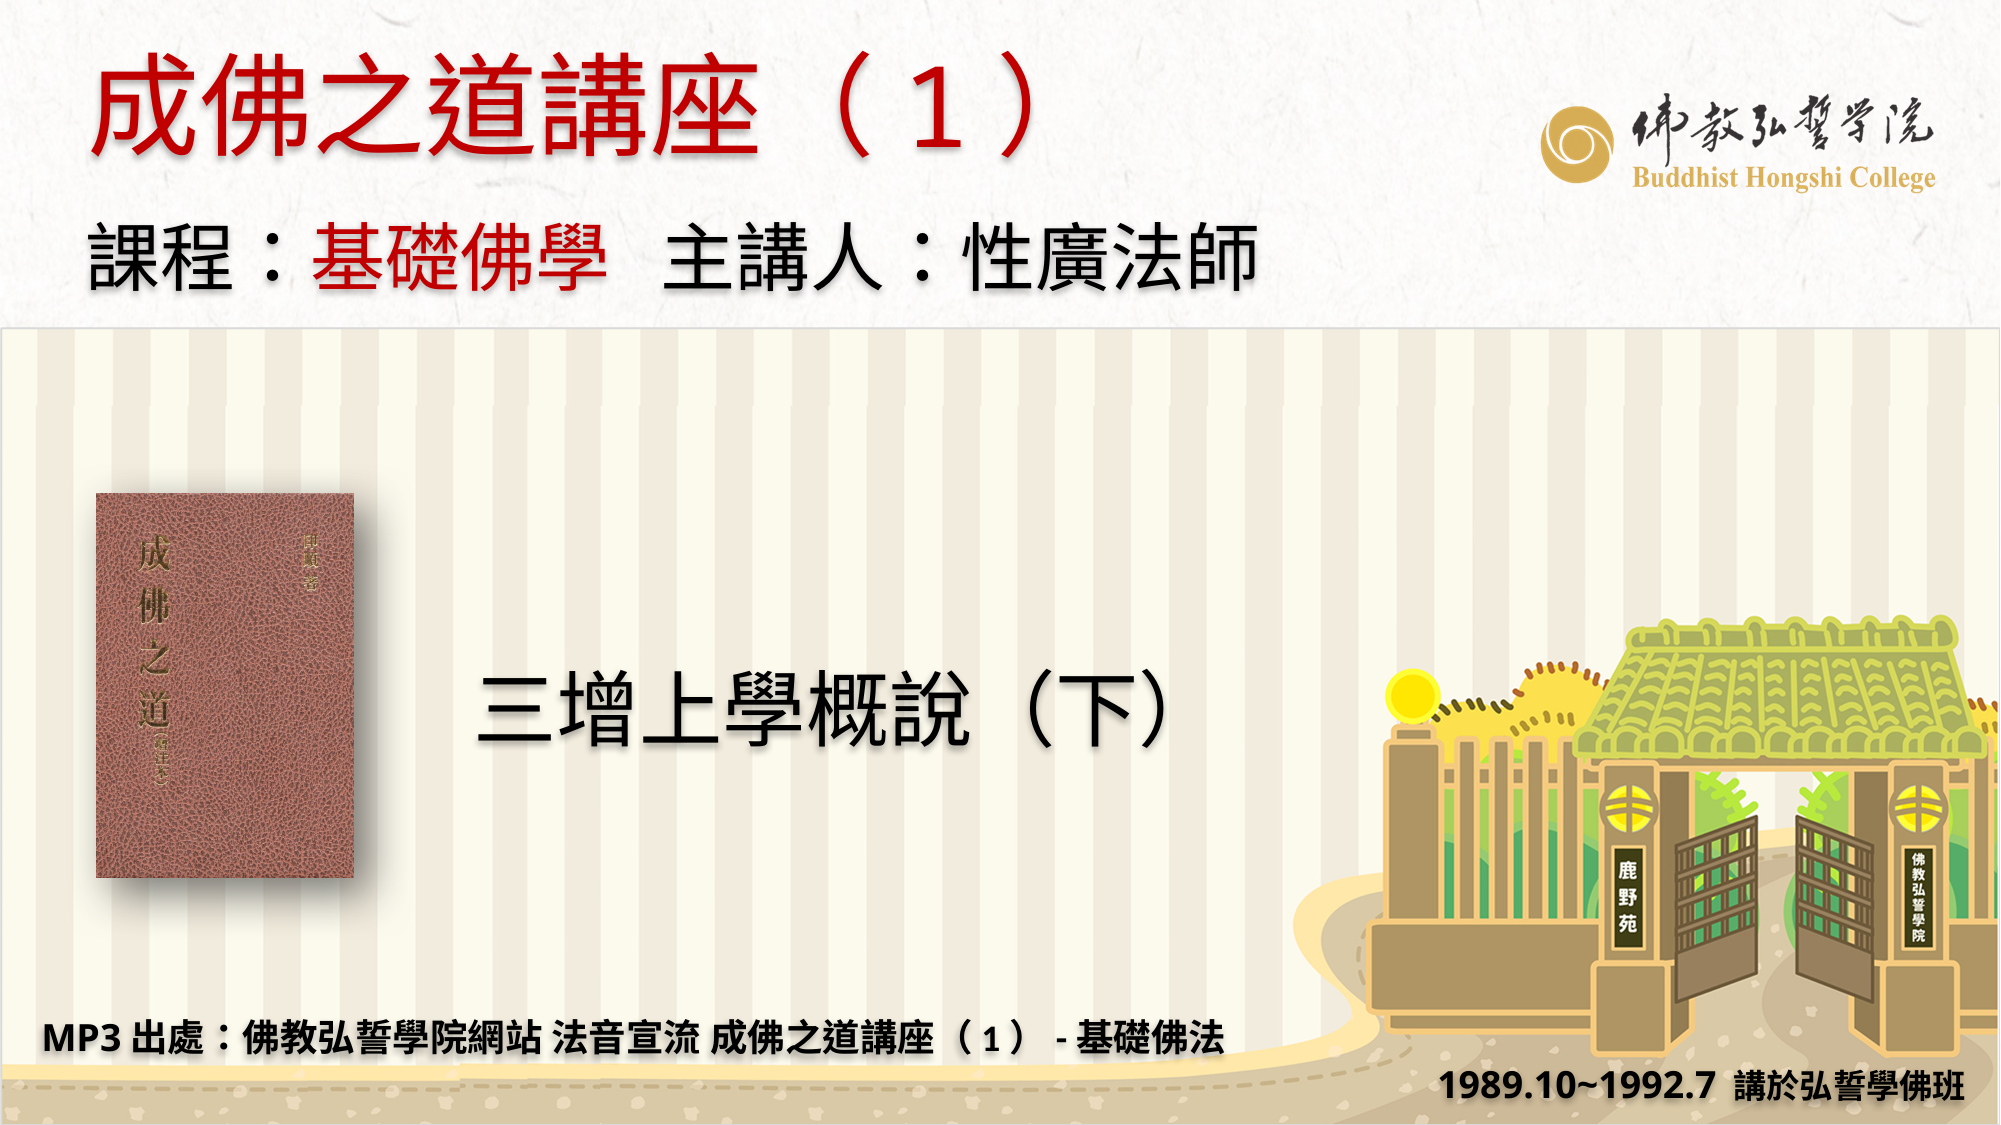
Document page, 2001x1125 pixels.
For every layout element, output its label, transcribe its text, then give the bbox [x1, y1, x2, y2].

text_box 課程：基礎佛學 主講人：性廣法師 [71, 184, 1355, 326]
text_box 三增上學概說（下） [433, 508, 1805, 964]
title 成佛之道講座（1） [72, 0, 1539, 223]
picture [0, 0, 2001, 1125]
text_box MP3出處：佛教弘誓學院網站 法音宣流 成佛之道講座（1）-基礎佛法 [26, 1006, 1326, 1078]
text_box 1989.10~1992.7 講於弘誓學佛班 [1390, 1053, 1982, 1125]
